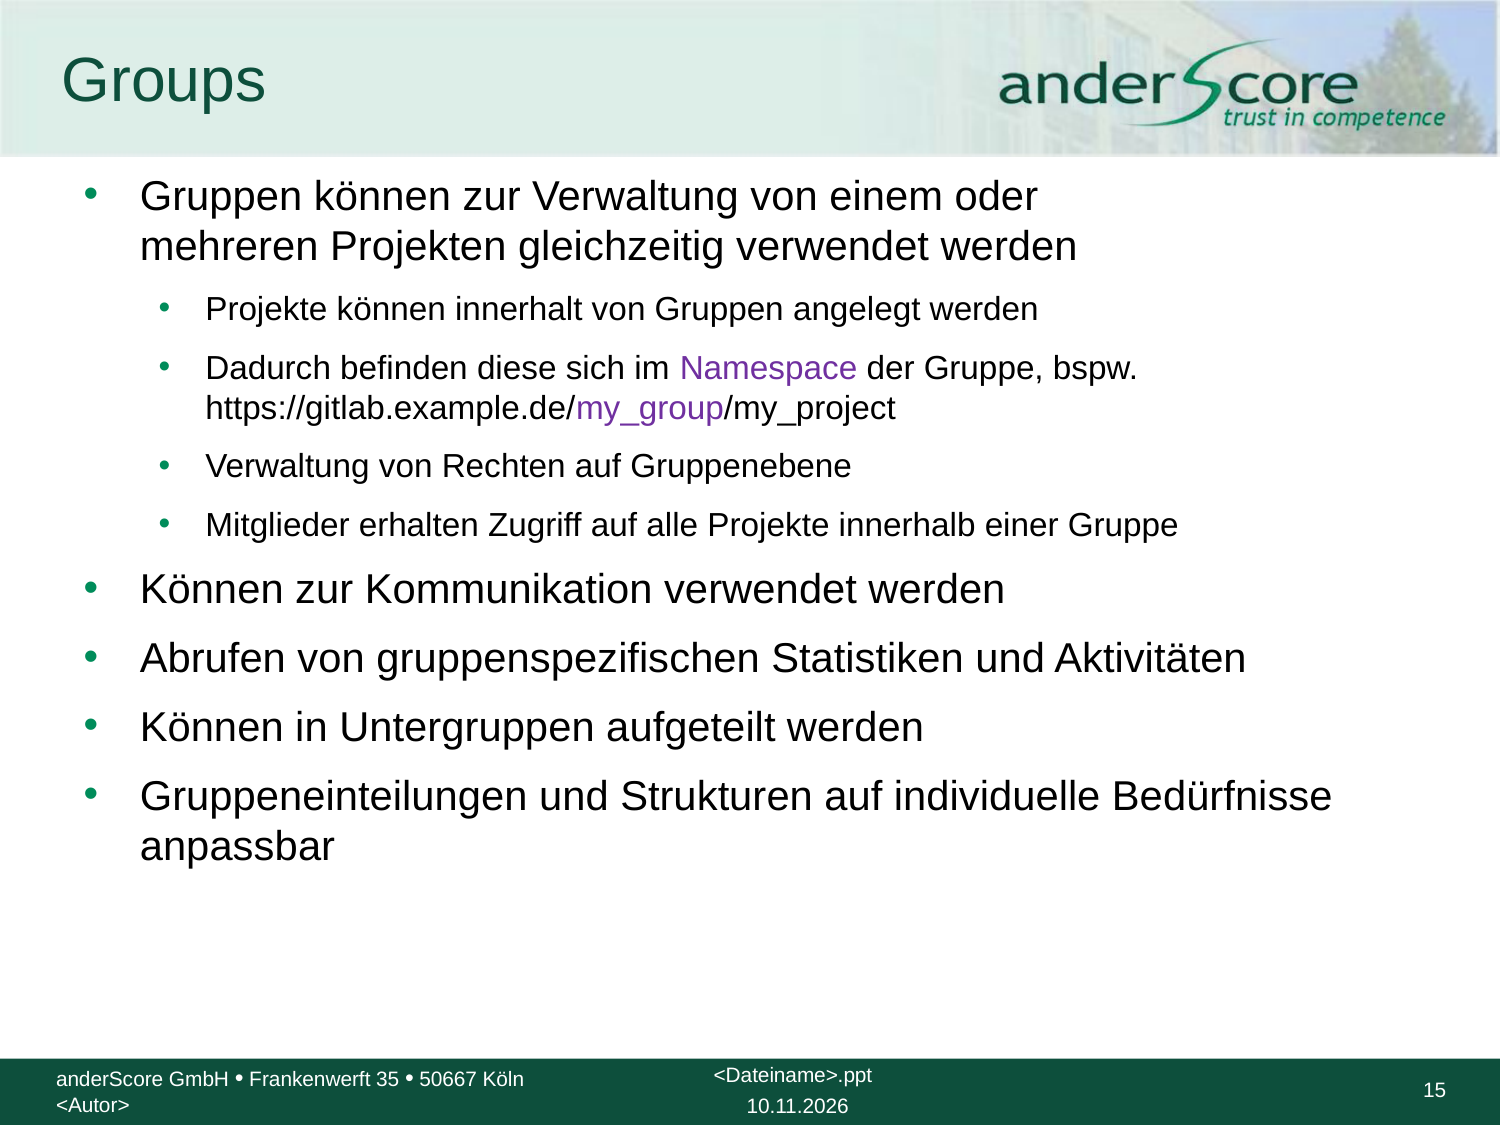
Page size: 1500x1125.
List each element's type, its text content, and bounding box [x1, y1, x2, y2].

title Groups [46, 23, 975, 140]
picture [0, 0, 1500, 157]
list Gruppen können zur Verwaltung von einem oder mehreren Projekten gleichzeitig verwendet werden Projekte können innerhalt von Gruppen angelegt werden Dadurch befinden diese sich im Namespace der Gruppe, bspw. https://gitlab.example.de/my_group/my_project Verwaltung von Rechten auf Gruppenebene Mitglieder erhalten Zugriff auf alle Projekte innerhalb einer Gruppe Können zur Kommunikation verwendet werden Abrufen von gruppenspezifischen Statistiken und Aktivitäten Können in Untergruppen aufgeteilt werden Gruppeneinteilungen und Strukturen auf individuelle Bedürfnisse anpassbar [49, 160, 1447, 1047]
